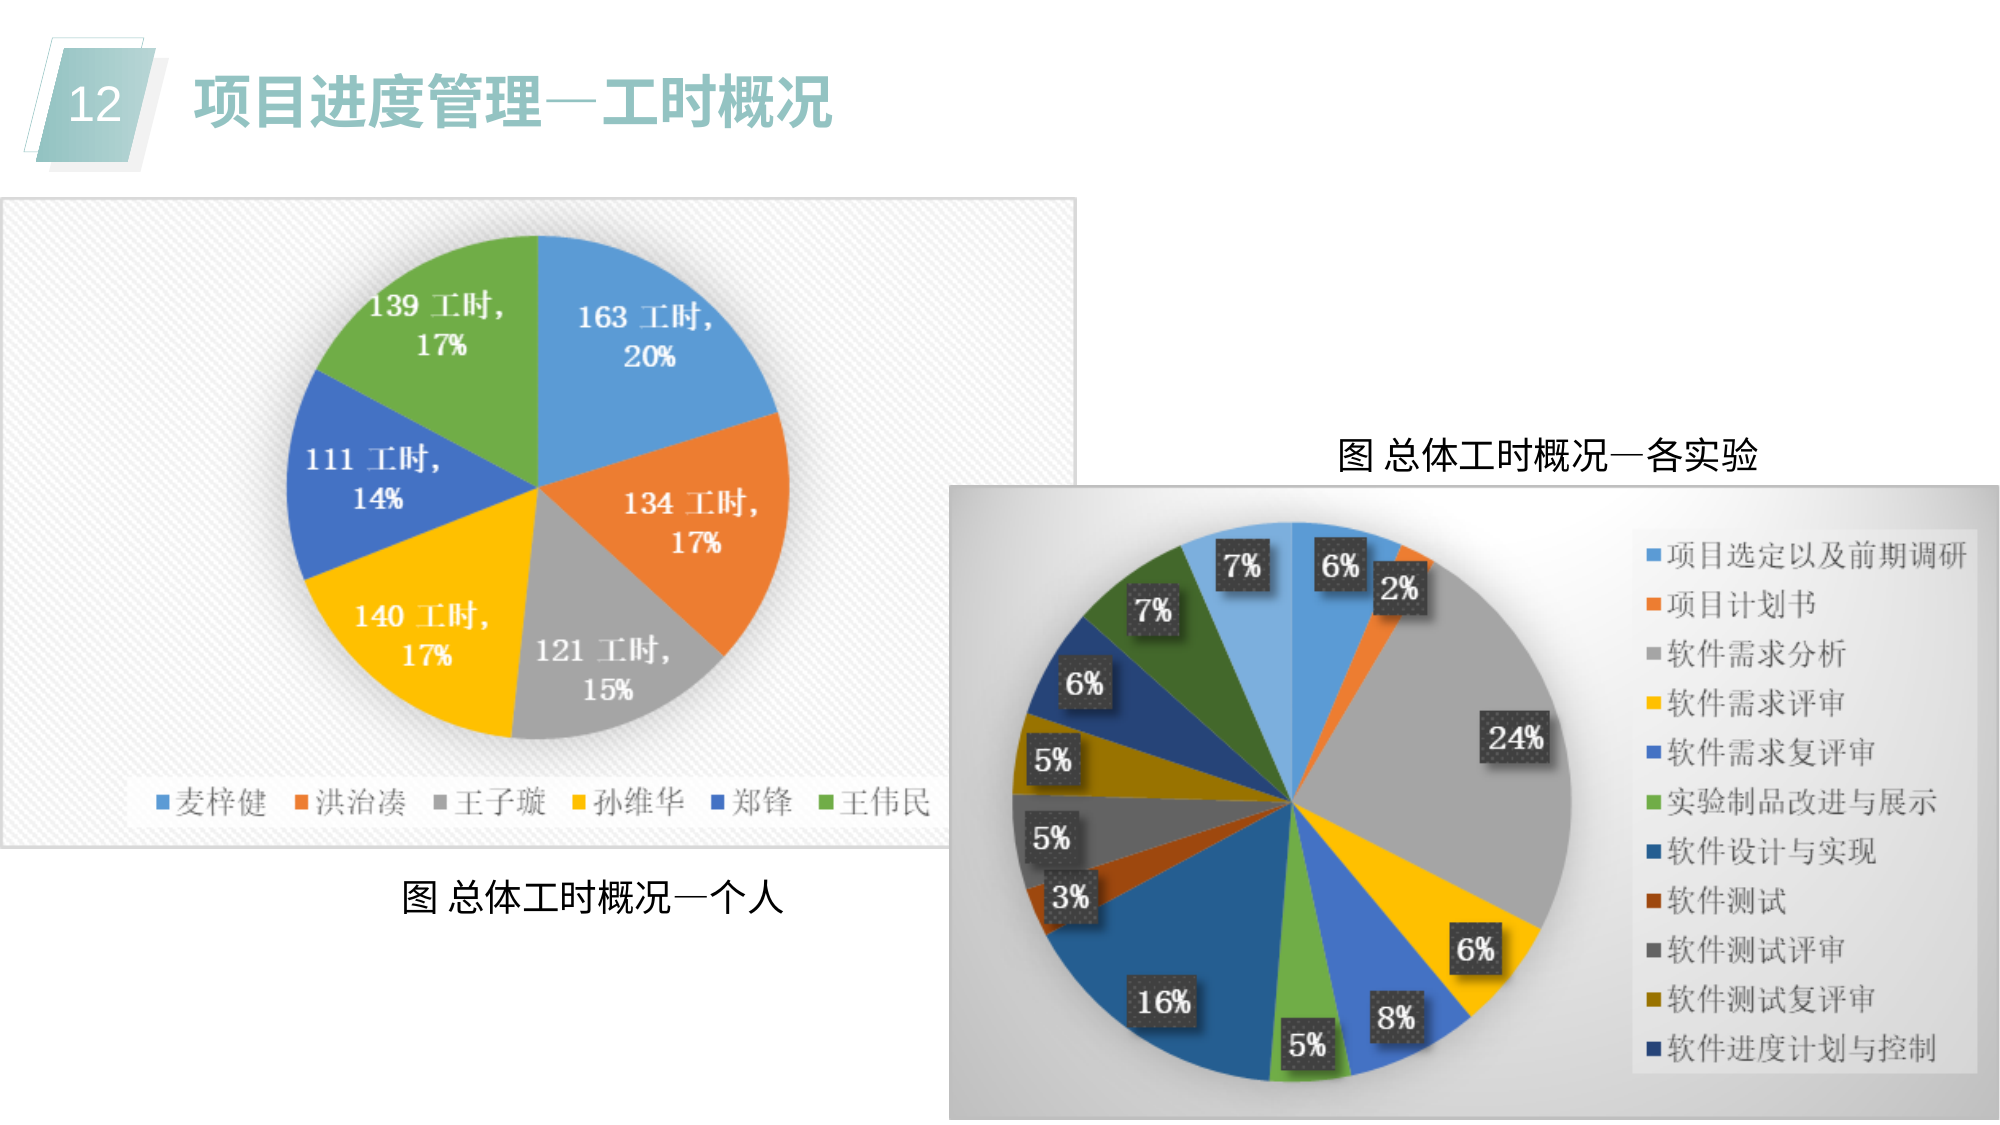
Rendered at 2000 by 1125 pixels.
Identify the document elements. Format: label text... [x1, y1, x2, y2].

picture [0, 197, 2000, 1120]
text_box 项目进度管理—工时概况 [178, 58, 1104, 143]
text_box 图 总体工时概况—各实验 [1322, 424, 1774, 485]
text_box 图 总体工时概况—个人 [386, 866, 800, 927]
